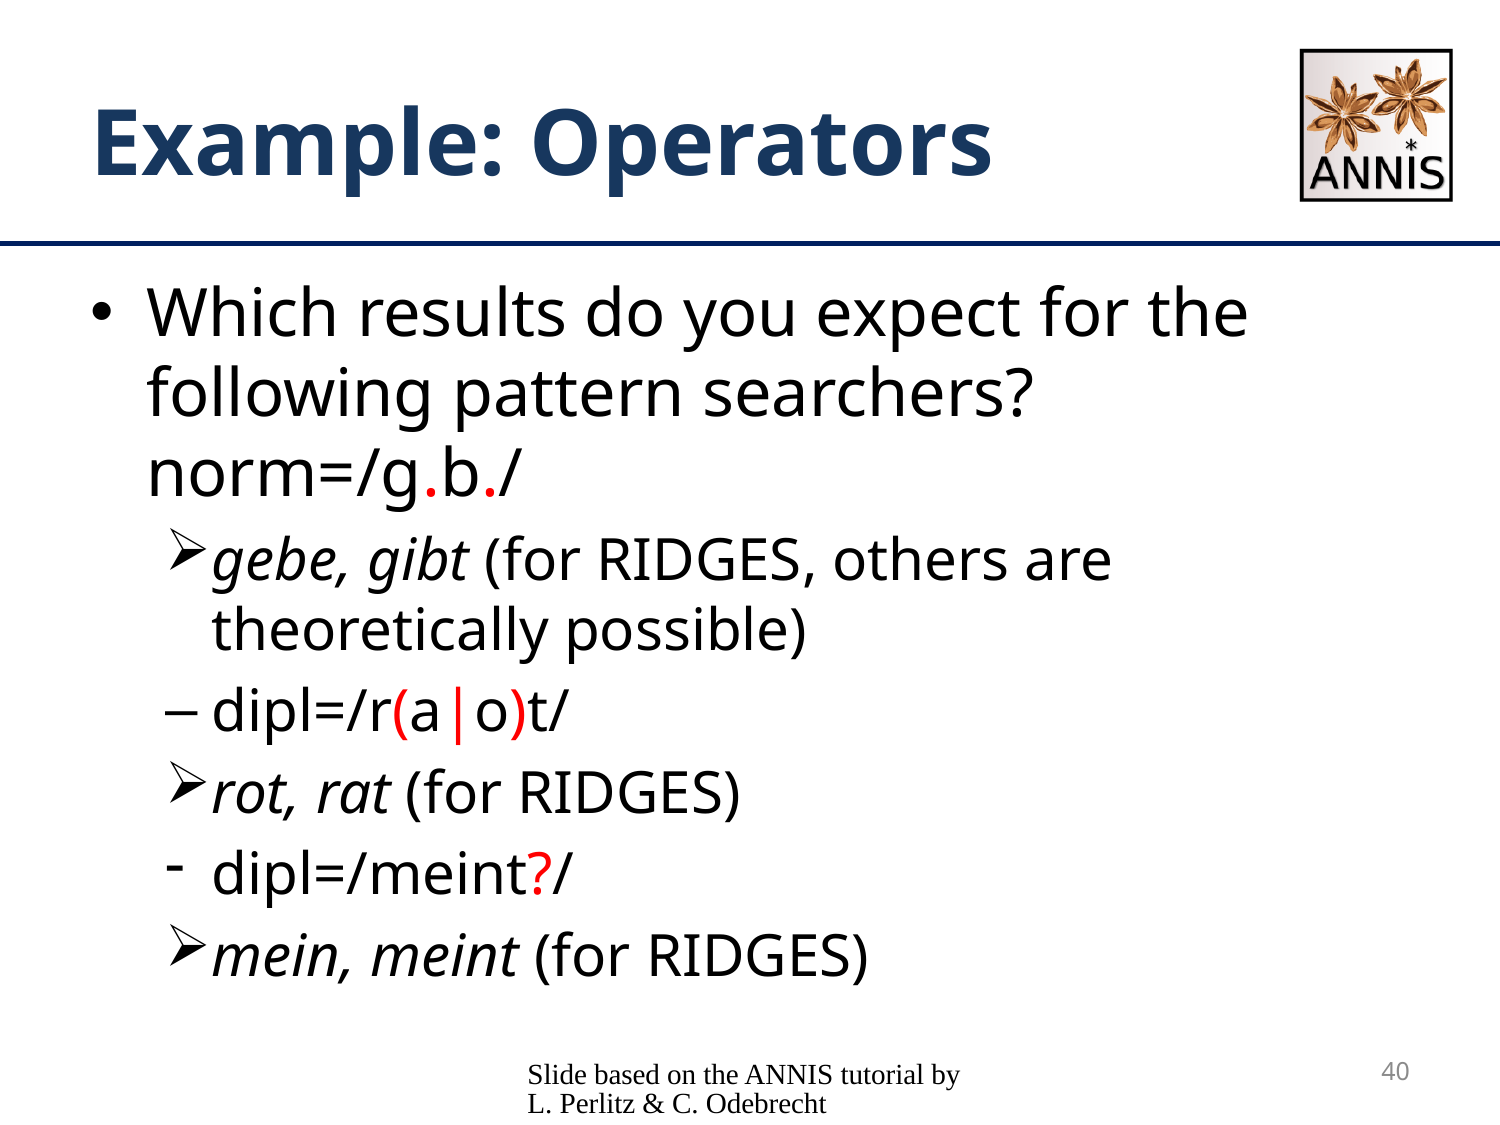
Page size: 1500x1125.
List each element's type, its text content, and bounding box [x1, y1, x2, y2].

title Example: Operators [75, 45, 1425, 233]
picture [1293, 42, 1459, 209]
footer Slide based on the ANNIS tutorial by L. Perlitz & C. Odebrecht [512, 1042, 988, 1103]
slide_number 40 [1074, 1042, 1425, 1103]
list Which results do you expect for the following pattern searchers? norm=/g.b./ gebe, gibt (for RIDGES, others are theoretically possible) dipl=/r(a|o)t/ rot, rat (for RIDGES) dipl=/meint?/ mein, meint (for RIDGES) [75, 262, 1425, 1005]
